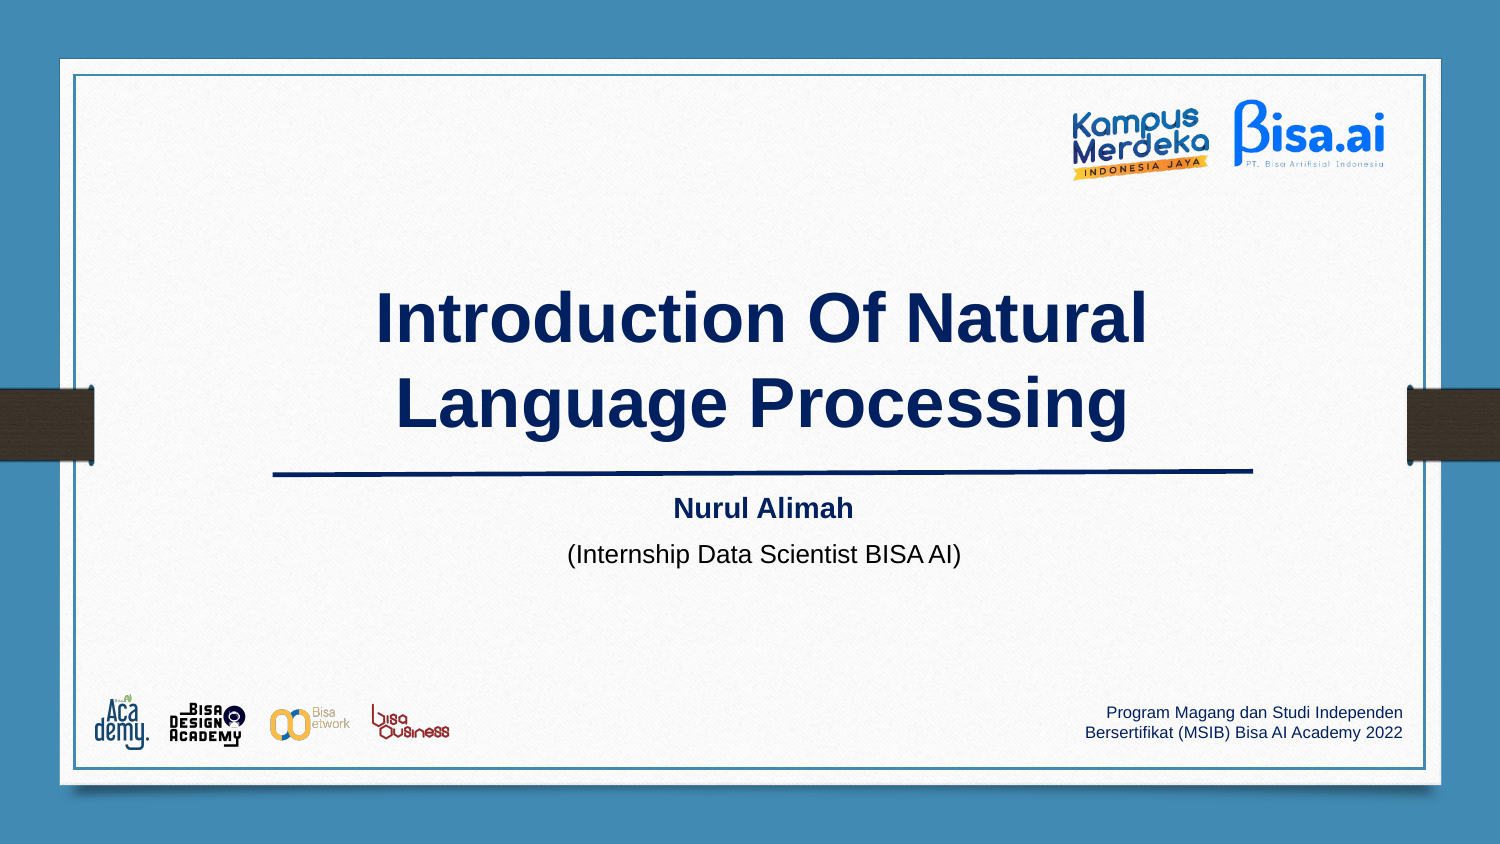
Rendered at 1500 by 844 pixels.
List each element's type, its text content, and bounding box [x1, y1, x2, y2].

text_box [272, 471, 1254, 476]
text_box (Internship Data Scientist BISA AI) [296, 522, 1234, 575]
text_box Nurul Alimah [295, 483, 1233, 557]
picture [0, 0, 1500, 844]
text_box Program Magang dan Studi Independen Bersertifikat (MSIB) Bisa AI Academy 2022 [1046, 687, 1419, 800]
text_box Introduction Of Natural Language Processing [294, 256, 1232, 386]
